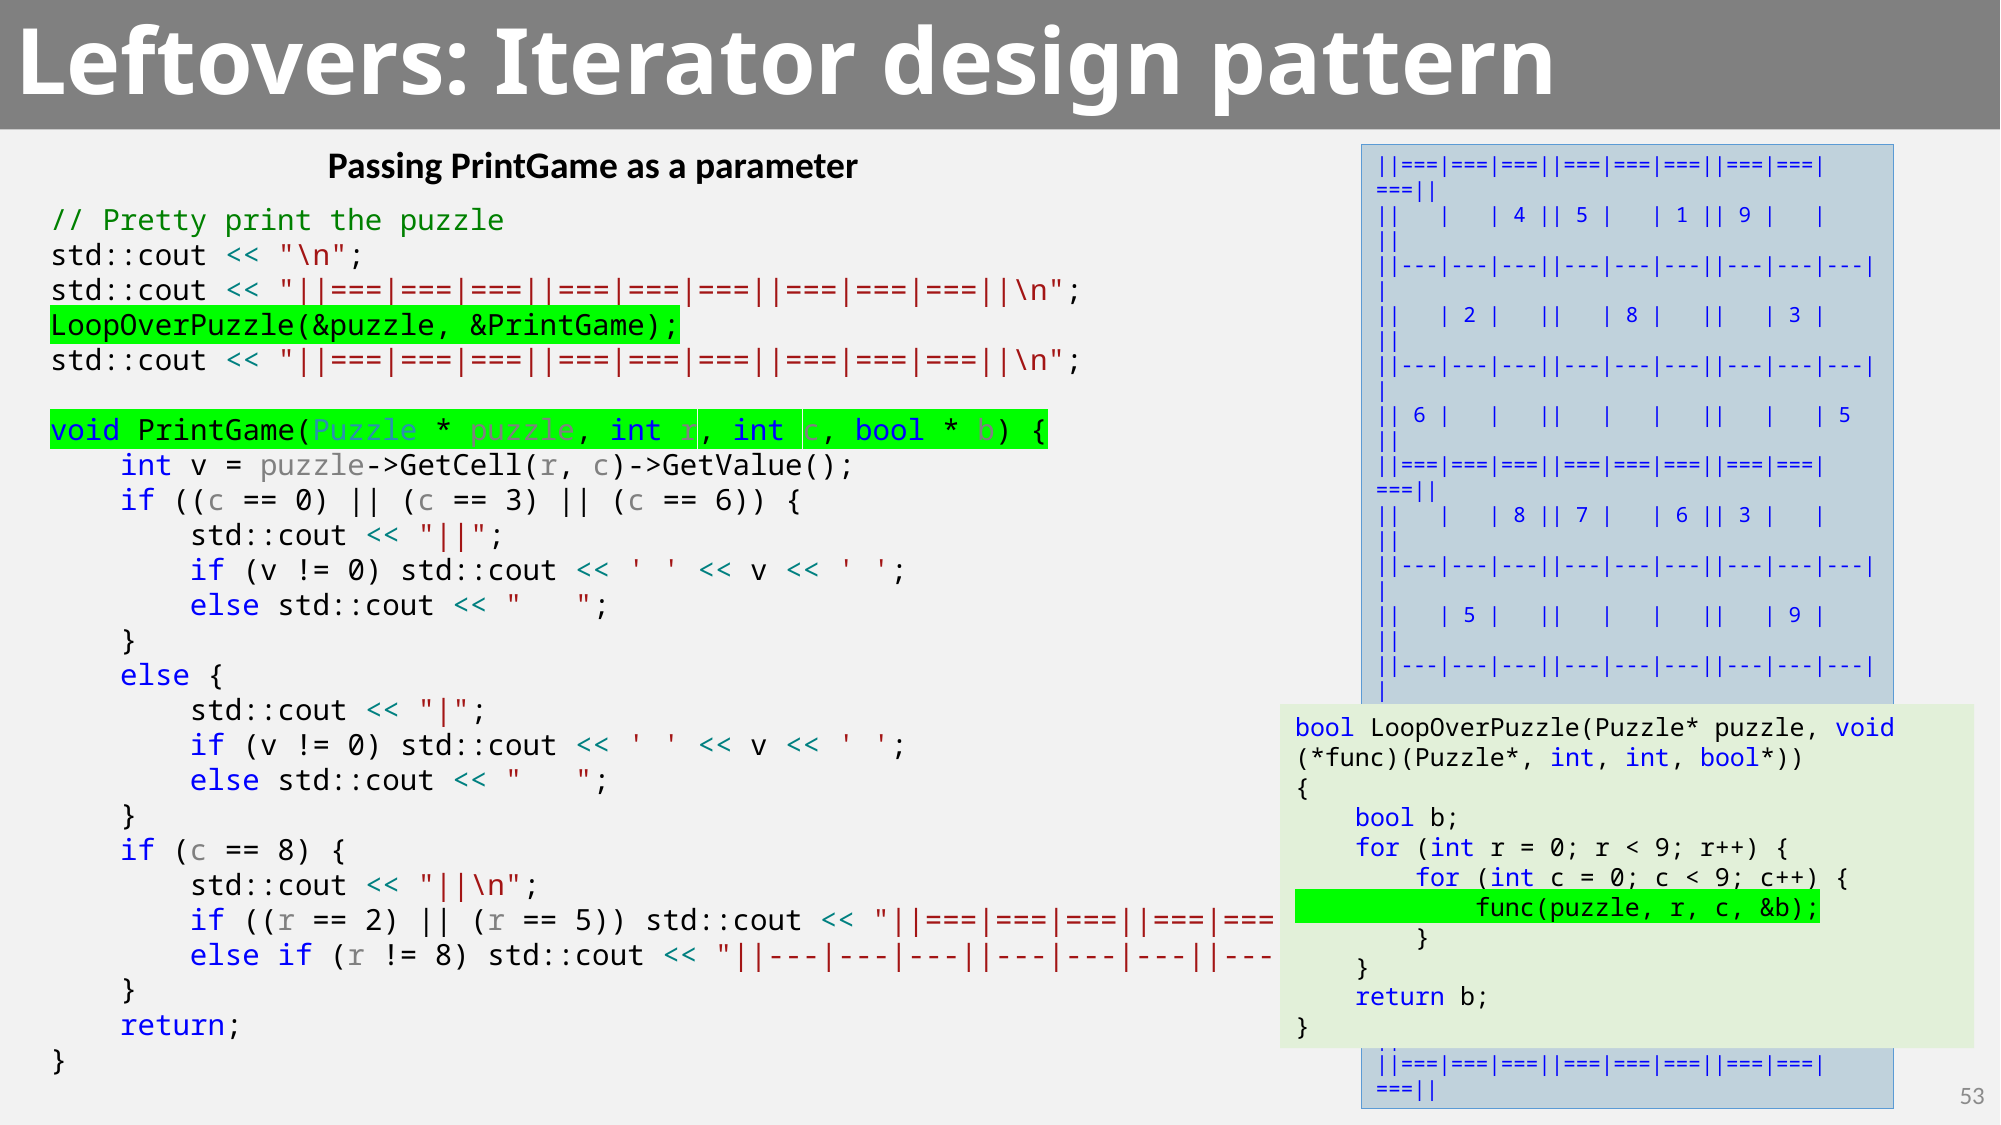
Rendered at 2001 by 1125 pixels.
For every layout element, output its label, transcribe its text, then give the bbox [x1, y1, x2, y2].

text_box // Pretty print the puzzle std::cout << "\n"; std::cout << "||===|===|===||===|===|===||===|===|===||\n"; LoopOverPuzzle(&puzzle, &PrintGame); std::cout << "||===|===|===||===|===|===||===|===|===||\n"; void PrintGame(Puzzle * puzzle, int r, int c, bool * b) { int v = puzzle->GetCell(r, c)->GetValue(); if ((c == 0) || (c == 3) || (c == 6)) { std::cout << "||"; if (v != 0) std::cout << ' ' << v << ' '; else std::cout << " "; } else { std::cout << "|"; if (v != 0) std::cout << ' ' << v << ' '; else std::cout << " "; } if (c == 8) { std::cout << "||\n"; if ((r == 2) || (r == 5)) std::cout << "||===|===|===||===|===|===||===|===|===||\n"; else if (r != 8) std::cout << "||---|---|---||---|---|---||---|---|---||\n"; } return; } [35, 194, 1361, 1084]
text_box ||===|===|===||===|===|===||===|===|===|| || | | 4 || 5 | | 1 || 9 | | || ||---|---|---||---|---|---||---|---|---|| || | 2 | || | 8 | || | 3 | || ||---|---|---||---|---|---||---|---|---|| || 6 | | || | | || | | 5 || ||===|===|===||===|===|===||===|===|===|| || | | 8 || 7 | | 6 || 3 | | || ||---|---|---||---|---|---||---|---|---|| || | 5 | || | | || | 9 | || ||---|---|---||---|---|---||---|---|---|| || | | 3 || 4 | | 8 || 5 | | || ||===|===|===||===|===|===||===|===|===|| || 3 | | || | | || | | 9 || ||---|---|---||---|---|---||---|---|---|| || | 8 | || | 7 | || | 6 | || ||---|---|---||---|---|---||---|---|---|| || | | 2 || 8 | | 5 || 1 | | || ||===|===|===||===|===|===||===|===|===|| [1361, 144, 1894, 704]
slide_number 53 [1550, 1065, 2000, 1125]
text_box ||===|===|===||===|===|===||===|===|===|| || | | 4 || 5 | | 1 || 9 | | || ||---|---|---||---|---|---||---|---|---|| || | 2 | || | 8 | || | 3 | || ||---|---|---||---|---|---||---|---|---|| || 6 | | || | | || | | 5 || ||===|===|===||===|===|===||===|===|===|| || | | 8 || 7 | | 6 || 3 | | || ||---|---|---||---|---|---||---|---|---|| || | 5 | || | | || | 9 | || ||---|---|---||---|---|---||---|---|---|| || | | 3 || 4 | | 8 || 5 | | || ||===|===|===||===|===|===||===|===|===|| || 3 | | || | | || | | 9 || ||---|---|---||---|---|---||---|---|---|| || | 8 | || | 7 | || | 6 | || ||---|---|---||---|---|---||---|---|---|| || | | 2 || 8 | | 5 || 1 | | || ||===|===|===||===|===|===||===|===|===|| [1361, 1049, 1894, 1109]
title Leftovers: Iterator design pattern [0, 0, 2000, 130]
text_box Passing PrintGame as a parameter [275, 133, 912, 194]
text_box bool LoopOverPuzzle(Puzzle* puzzle, void (*func)(Puzzle*, int, int, bool*)) { bool b; for (int r = 0; r < 9; r++) { for (int c = 0; c < 9; c++) { func(puzzle, r, c, &b); } } return b; } [1280, 704, 1975, 1049]
